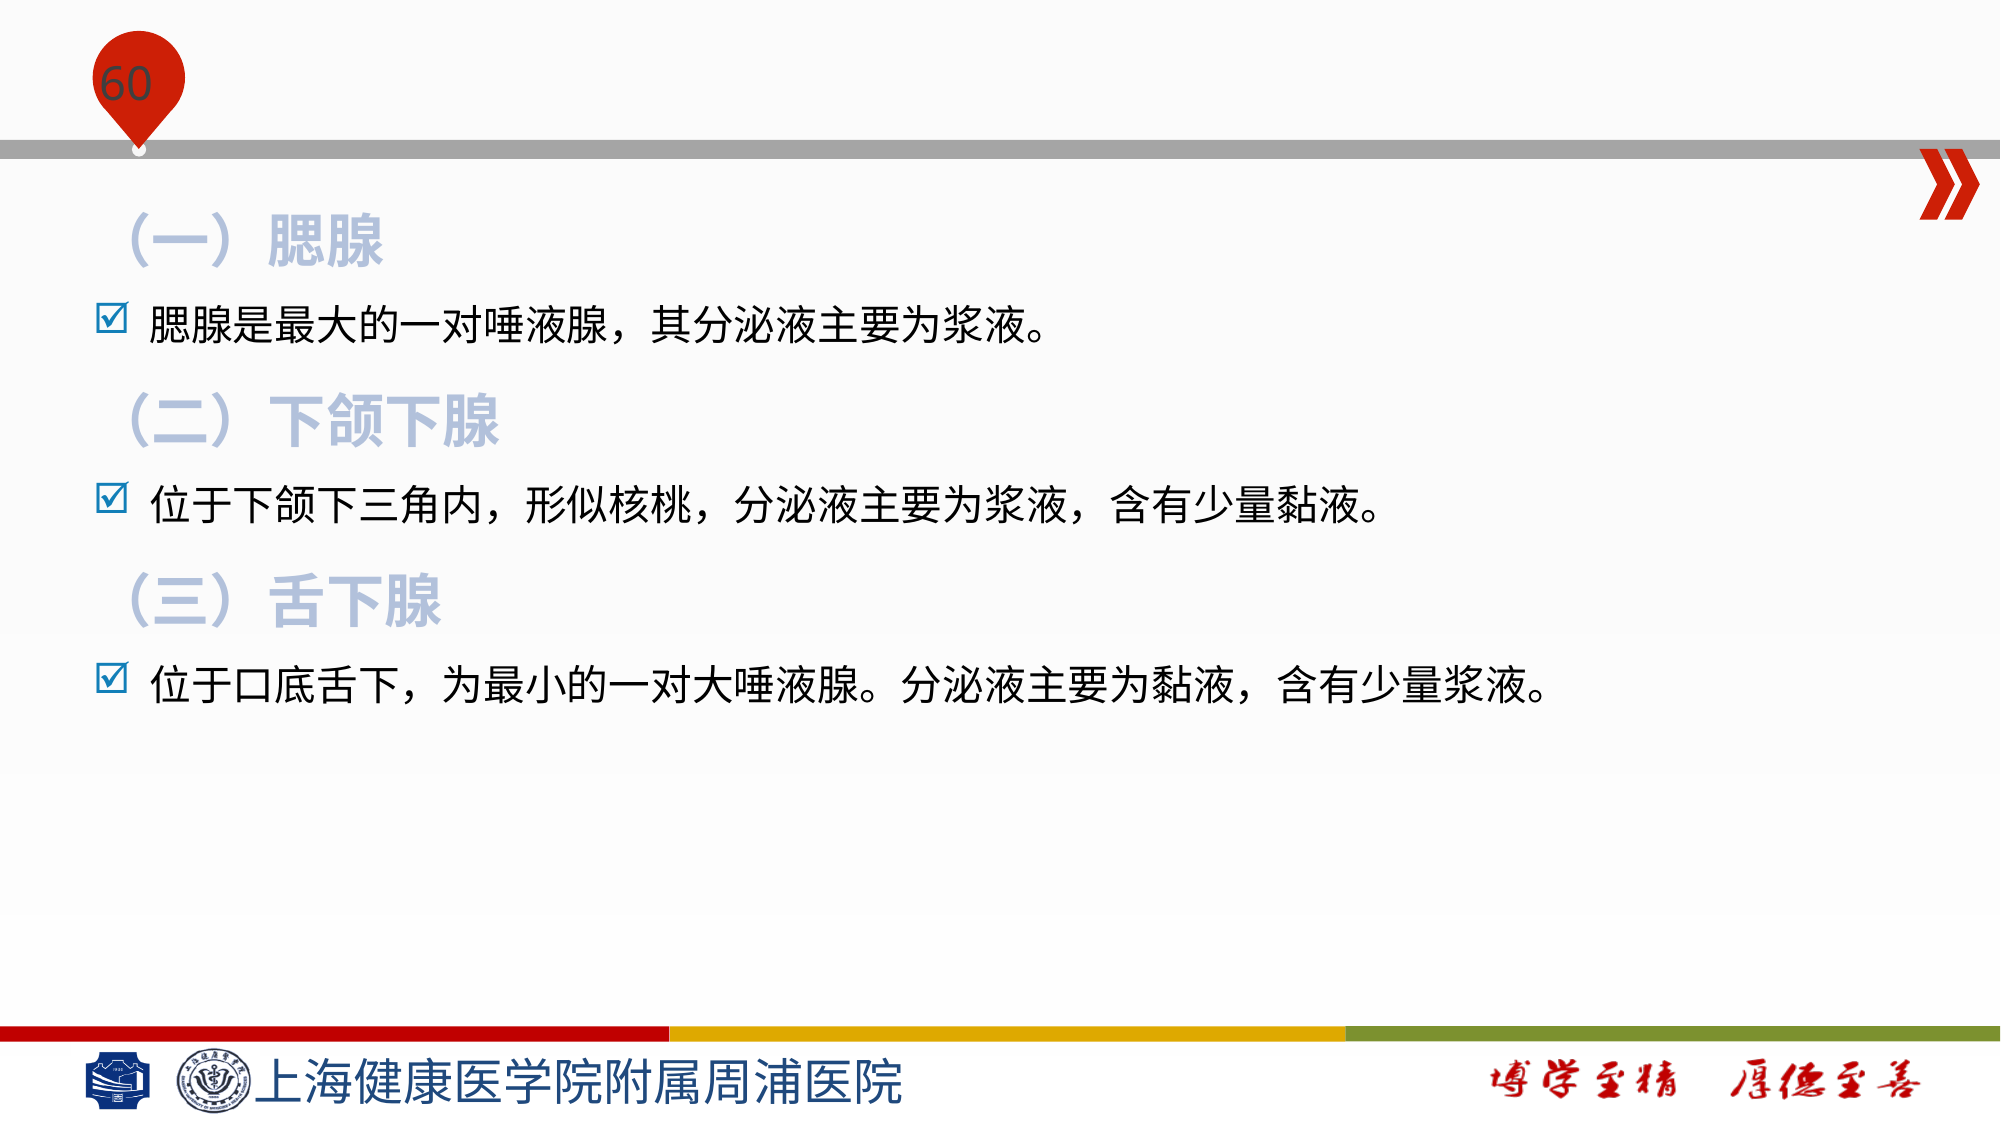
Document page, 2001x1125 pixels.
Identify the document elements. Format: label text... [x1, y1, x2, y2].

picture [70, 1042, 260, 1121]
picture [1458, 1043, 1955, 1124]
text_box （一）腮腺 腮腺是最大的一对唾液腺，其分泌液主要为浆液。 （二）下颌下腺 位于下颌下三角内，形似核桃，分泌液主要为浆液，含有少量黏液。 （三）舌下腺 位于口底舌下，为最小的一对大唾液腺。分泌液主要为黏液，含有少量浆液。 [78, 161, 1843, 896]
